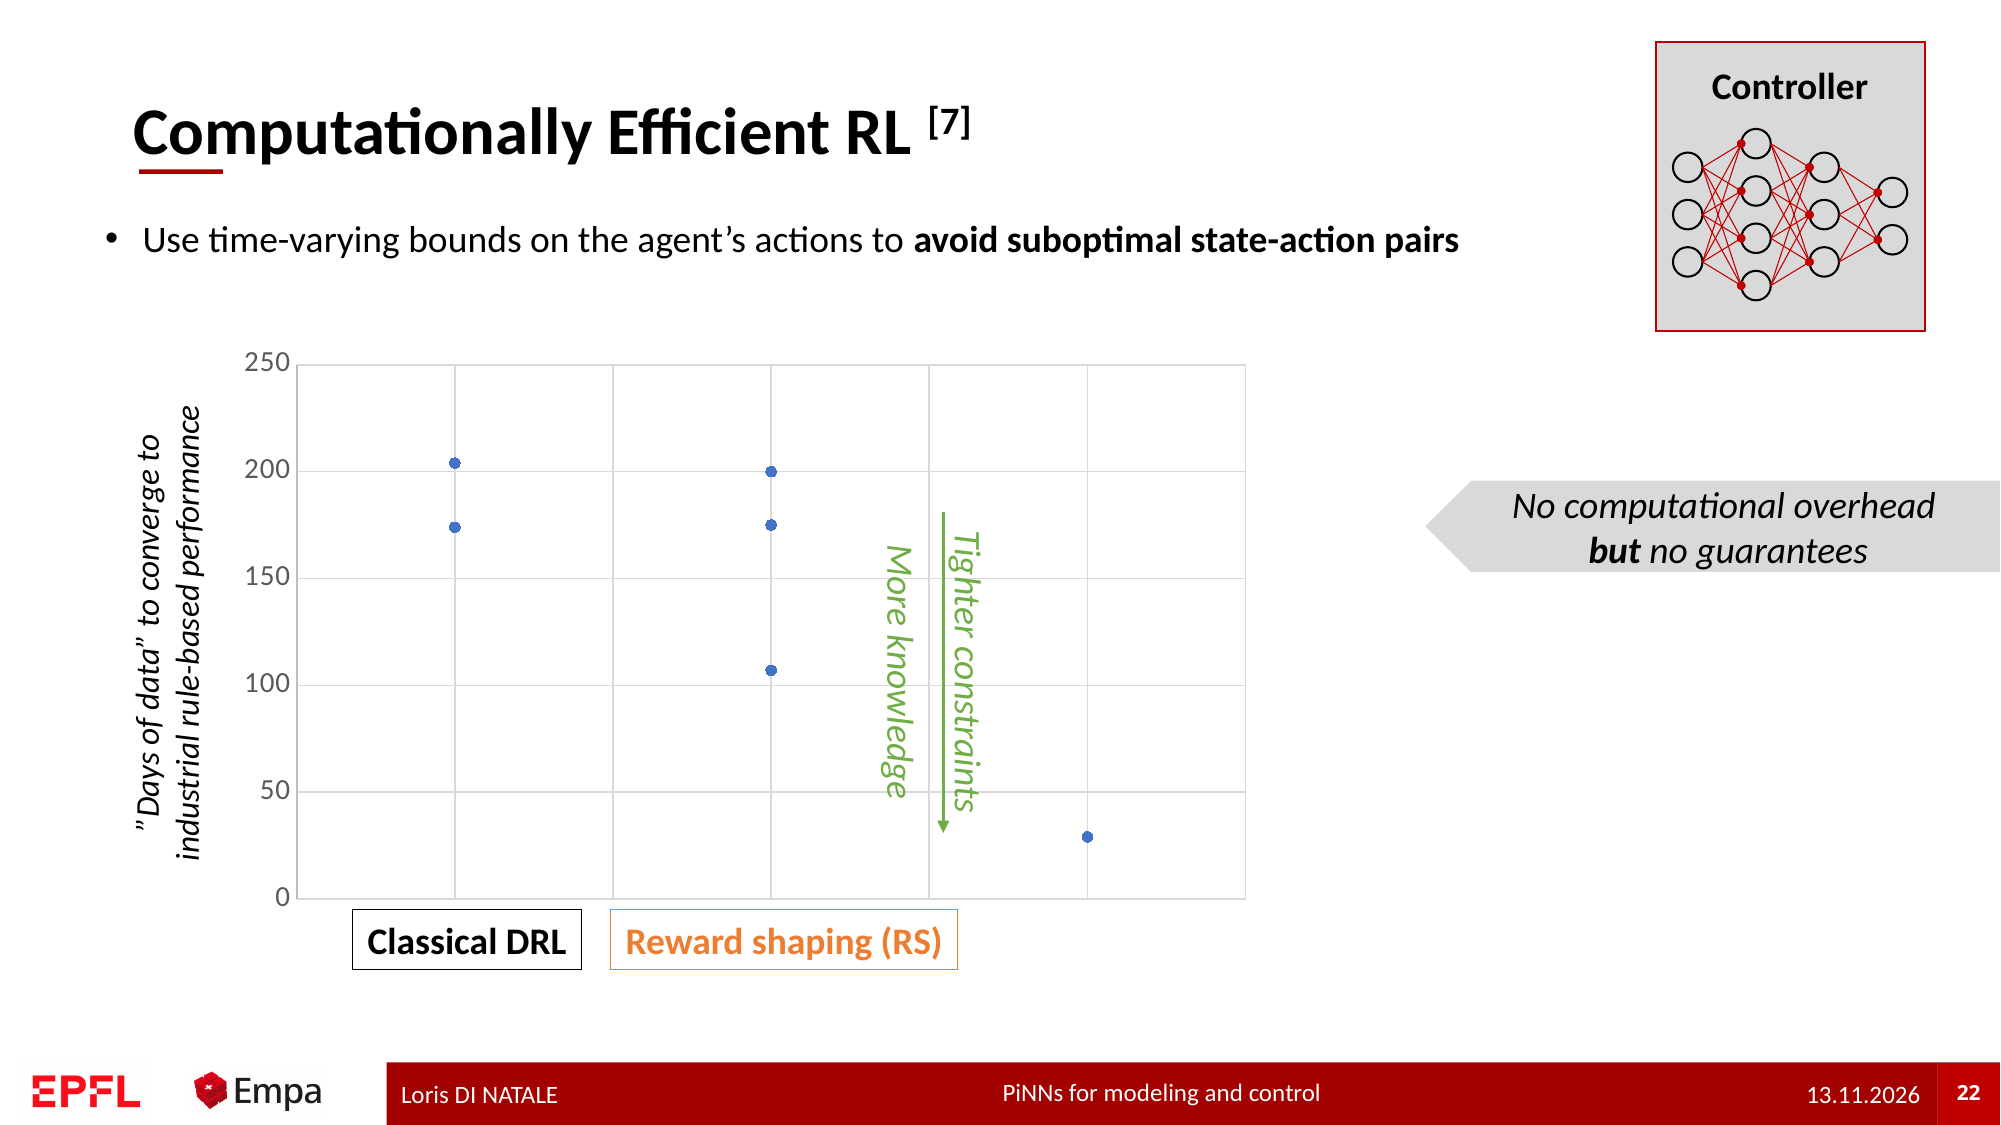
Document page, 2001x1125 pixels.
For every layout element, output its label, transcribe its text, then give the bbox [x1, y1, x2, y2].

list Use time-varying bounds on the agent’s actions to avoid suboptimal state-action pairs [90, 212, 1904, 1020]
picture [190, 1068, 324, 1115]
text_box No computational overhead but no guarantees [1904, 479, 2000, 573]
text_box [1655, 41, 1925, 331]
picture [17, 1060, 151, 1123]
text_box ”Days of data” to converge to industrial rule-based performance [118, 366, 213, 901]
text_box Reward shaping (RS) [610, 941, 958, 970]
text_box Classical DRL [352, 941, 582, 970]
title Computationally Efficient RL [7] [118, 79, 1490, 187]
chart [244, 296, 1272, 941]
